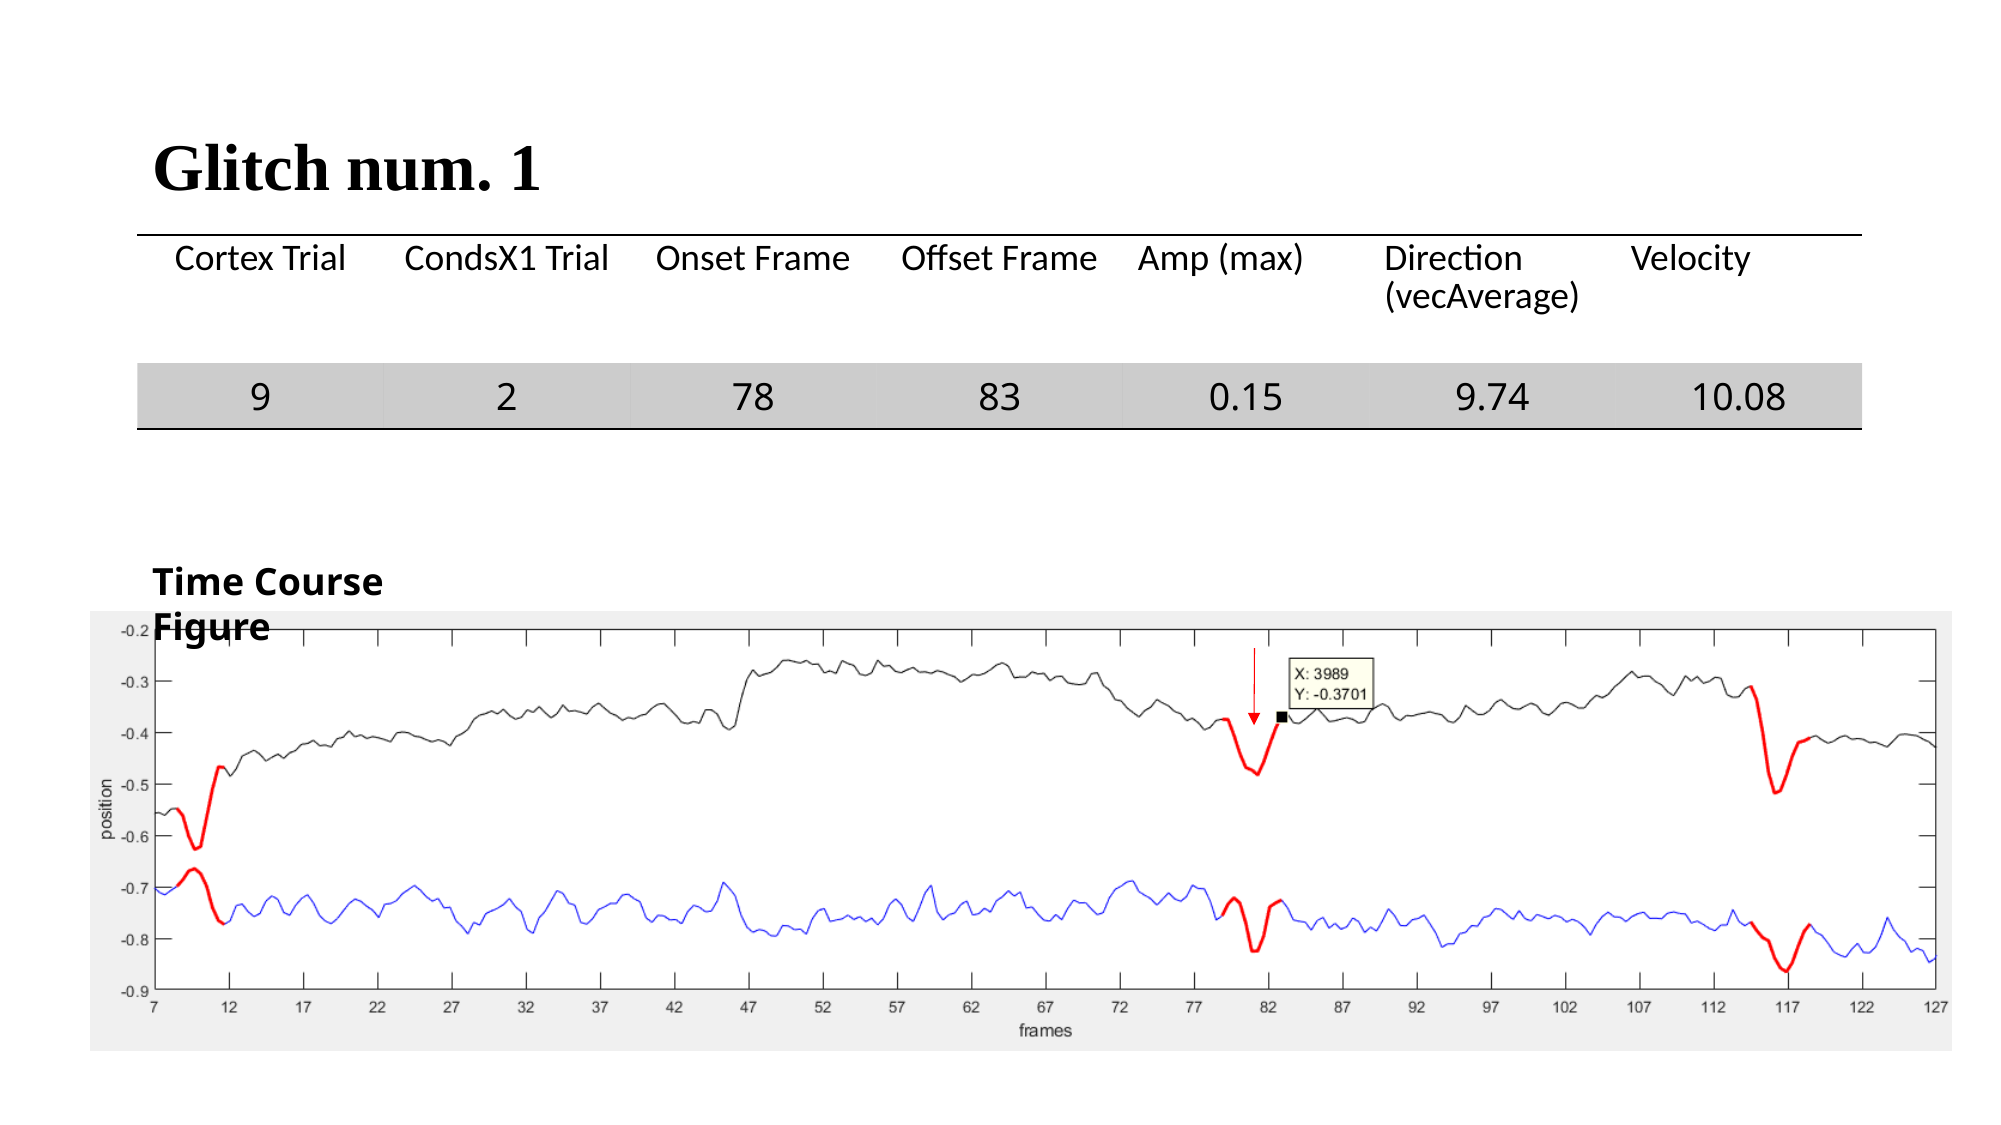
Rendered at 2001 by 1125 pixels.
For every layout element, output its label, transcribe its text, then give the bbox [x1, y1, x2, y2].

table_header Direction (vecAverage) [1369, 236, 1616, 363]
table_header Cortex Trial [137, 236, 384, 363]
table_header CondsX1 Trial [384, 236, 630, 363]
table_cell 2 [384, 363, 630, 428]
table_cell 9.74 [1369, 363, 1616, 428]
table_header Onset Frame [630, 236, 877, 363]
text_box Time Course Figure [137, 550, 503, 611]
table_header Offset Frame [877, 236, 1123, 363]
table_header Velocity [1616, 236, 1862, 363]
picture [89, 611, 1952, 1051]
table_cell 78 [630, 363, 877, 428]
table_cell 83 [877, 363, 1123, 428]
table_cell 0.15 [1123, 363, 1369, 428]
table_cell 9 [137, 363, 384, 428]
title Glitch num. 1 [137, 59, 1863, 278]
table_header Amp (max) [1123, 236, 1369, 363]
table_cell 10.08 [1616, 363, 1862, 428]
